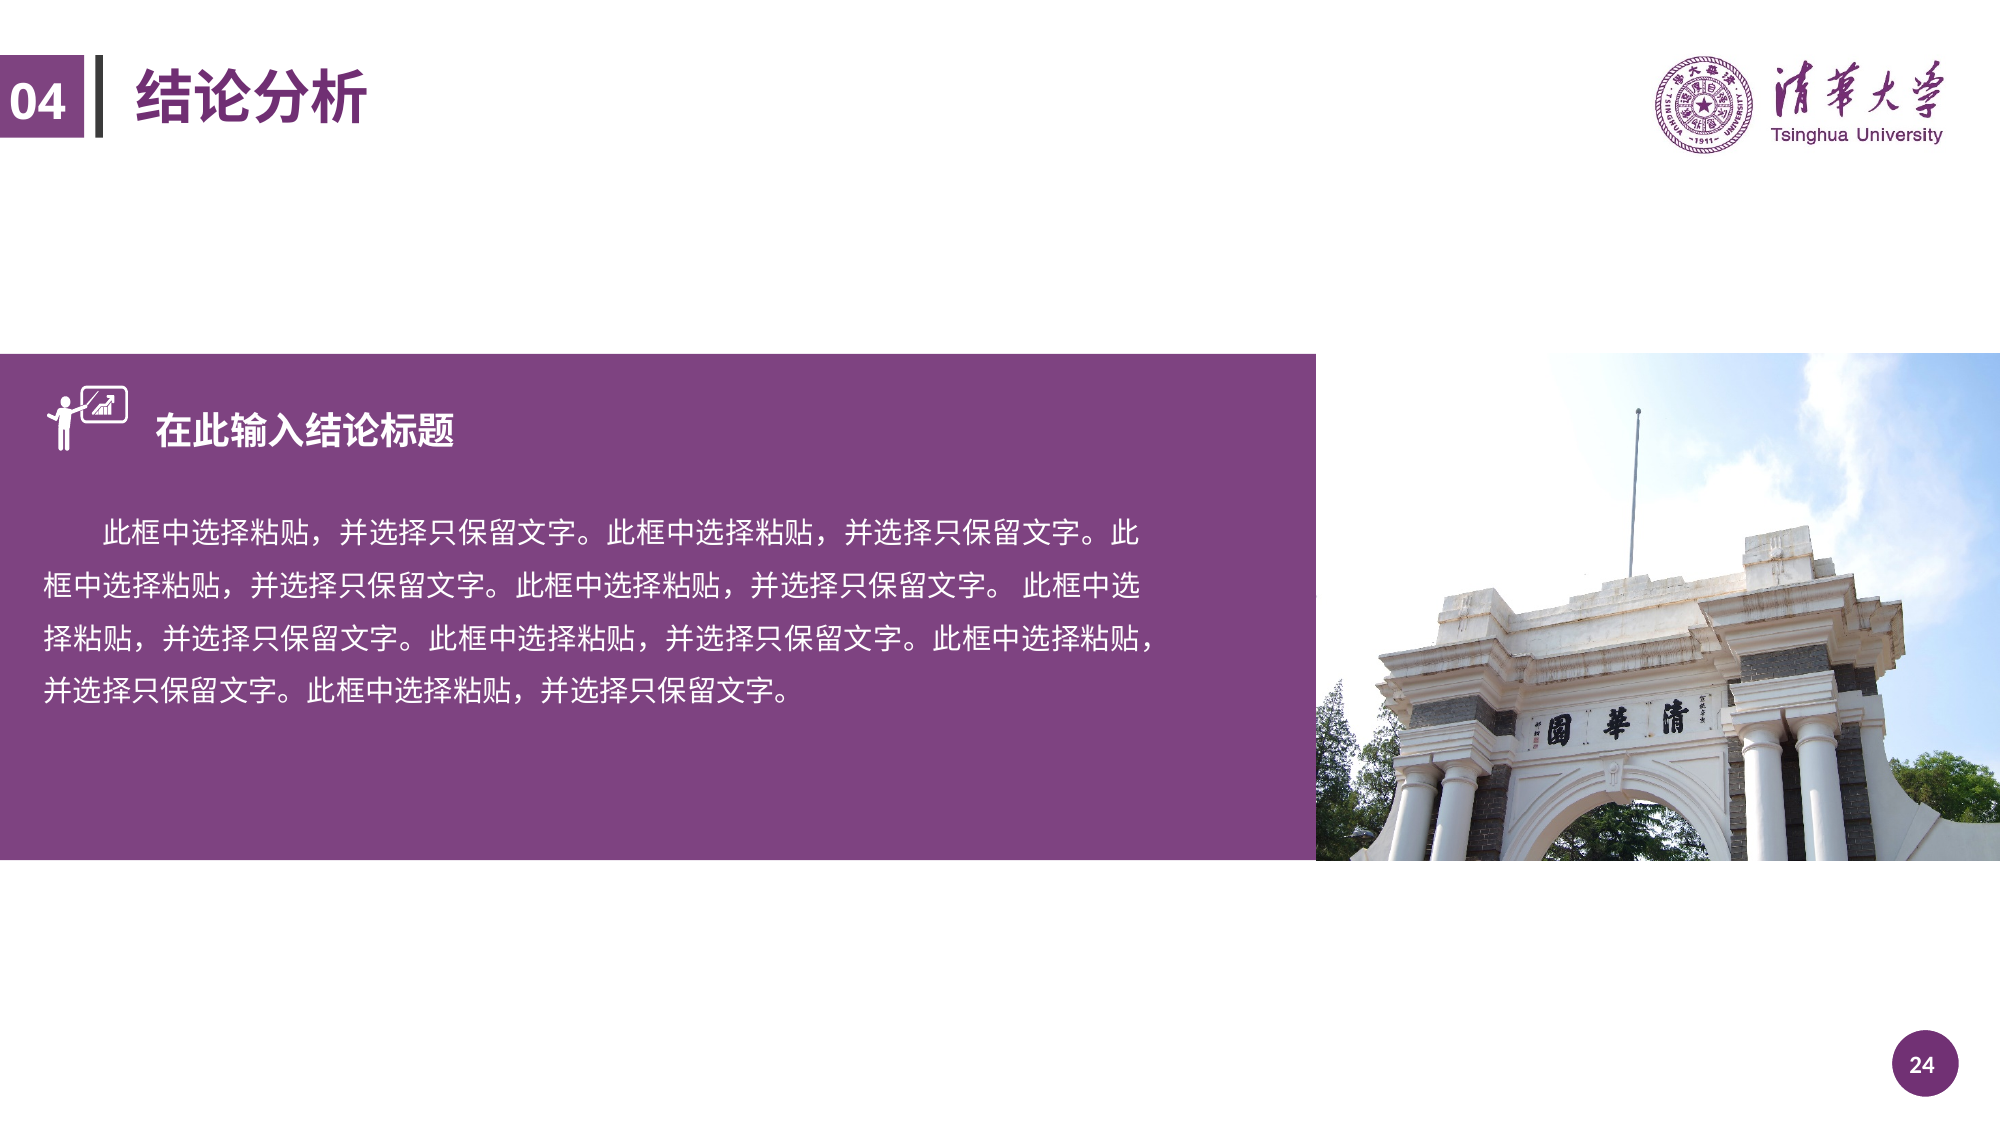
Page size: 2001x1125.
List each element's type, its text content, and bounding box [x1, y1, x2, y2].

text_box 04 [0, 62, 106, 137]
text_box 此框中选择粘贴，并选择只保留文字。此框中选择粘贴，并选择只保留文字。此框中选择粘贴，并选择只保留文字。此框中选择粘贴，并选择只保留文字。 此框中选择粘贴，并选择只保留文字。此框中选择粘贴，并选择只保留文字。此框中选择粘贴，并选择只保留文字。此框中选择粘贴，并选择只保留文字。 [32, 484, 1153, 713]
picture [1316, 353, 2000, 861]
text_box 在此输入结论标题 [143, 379, 558, 459]
text_box [47, 385, 128, 451]
title 结论分析 [120, 55, 1846, 146]
picture [1645, 42, 1964, 158]
text_box [0, 353, 1316, 861]
slide_number /30 [1559, 1033, 2000, 1094]
